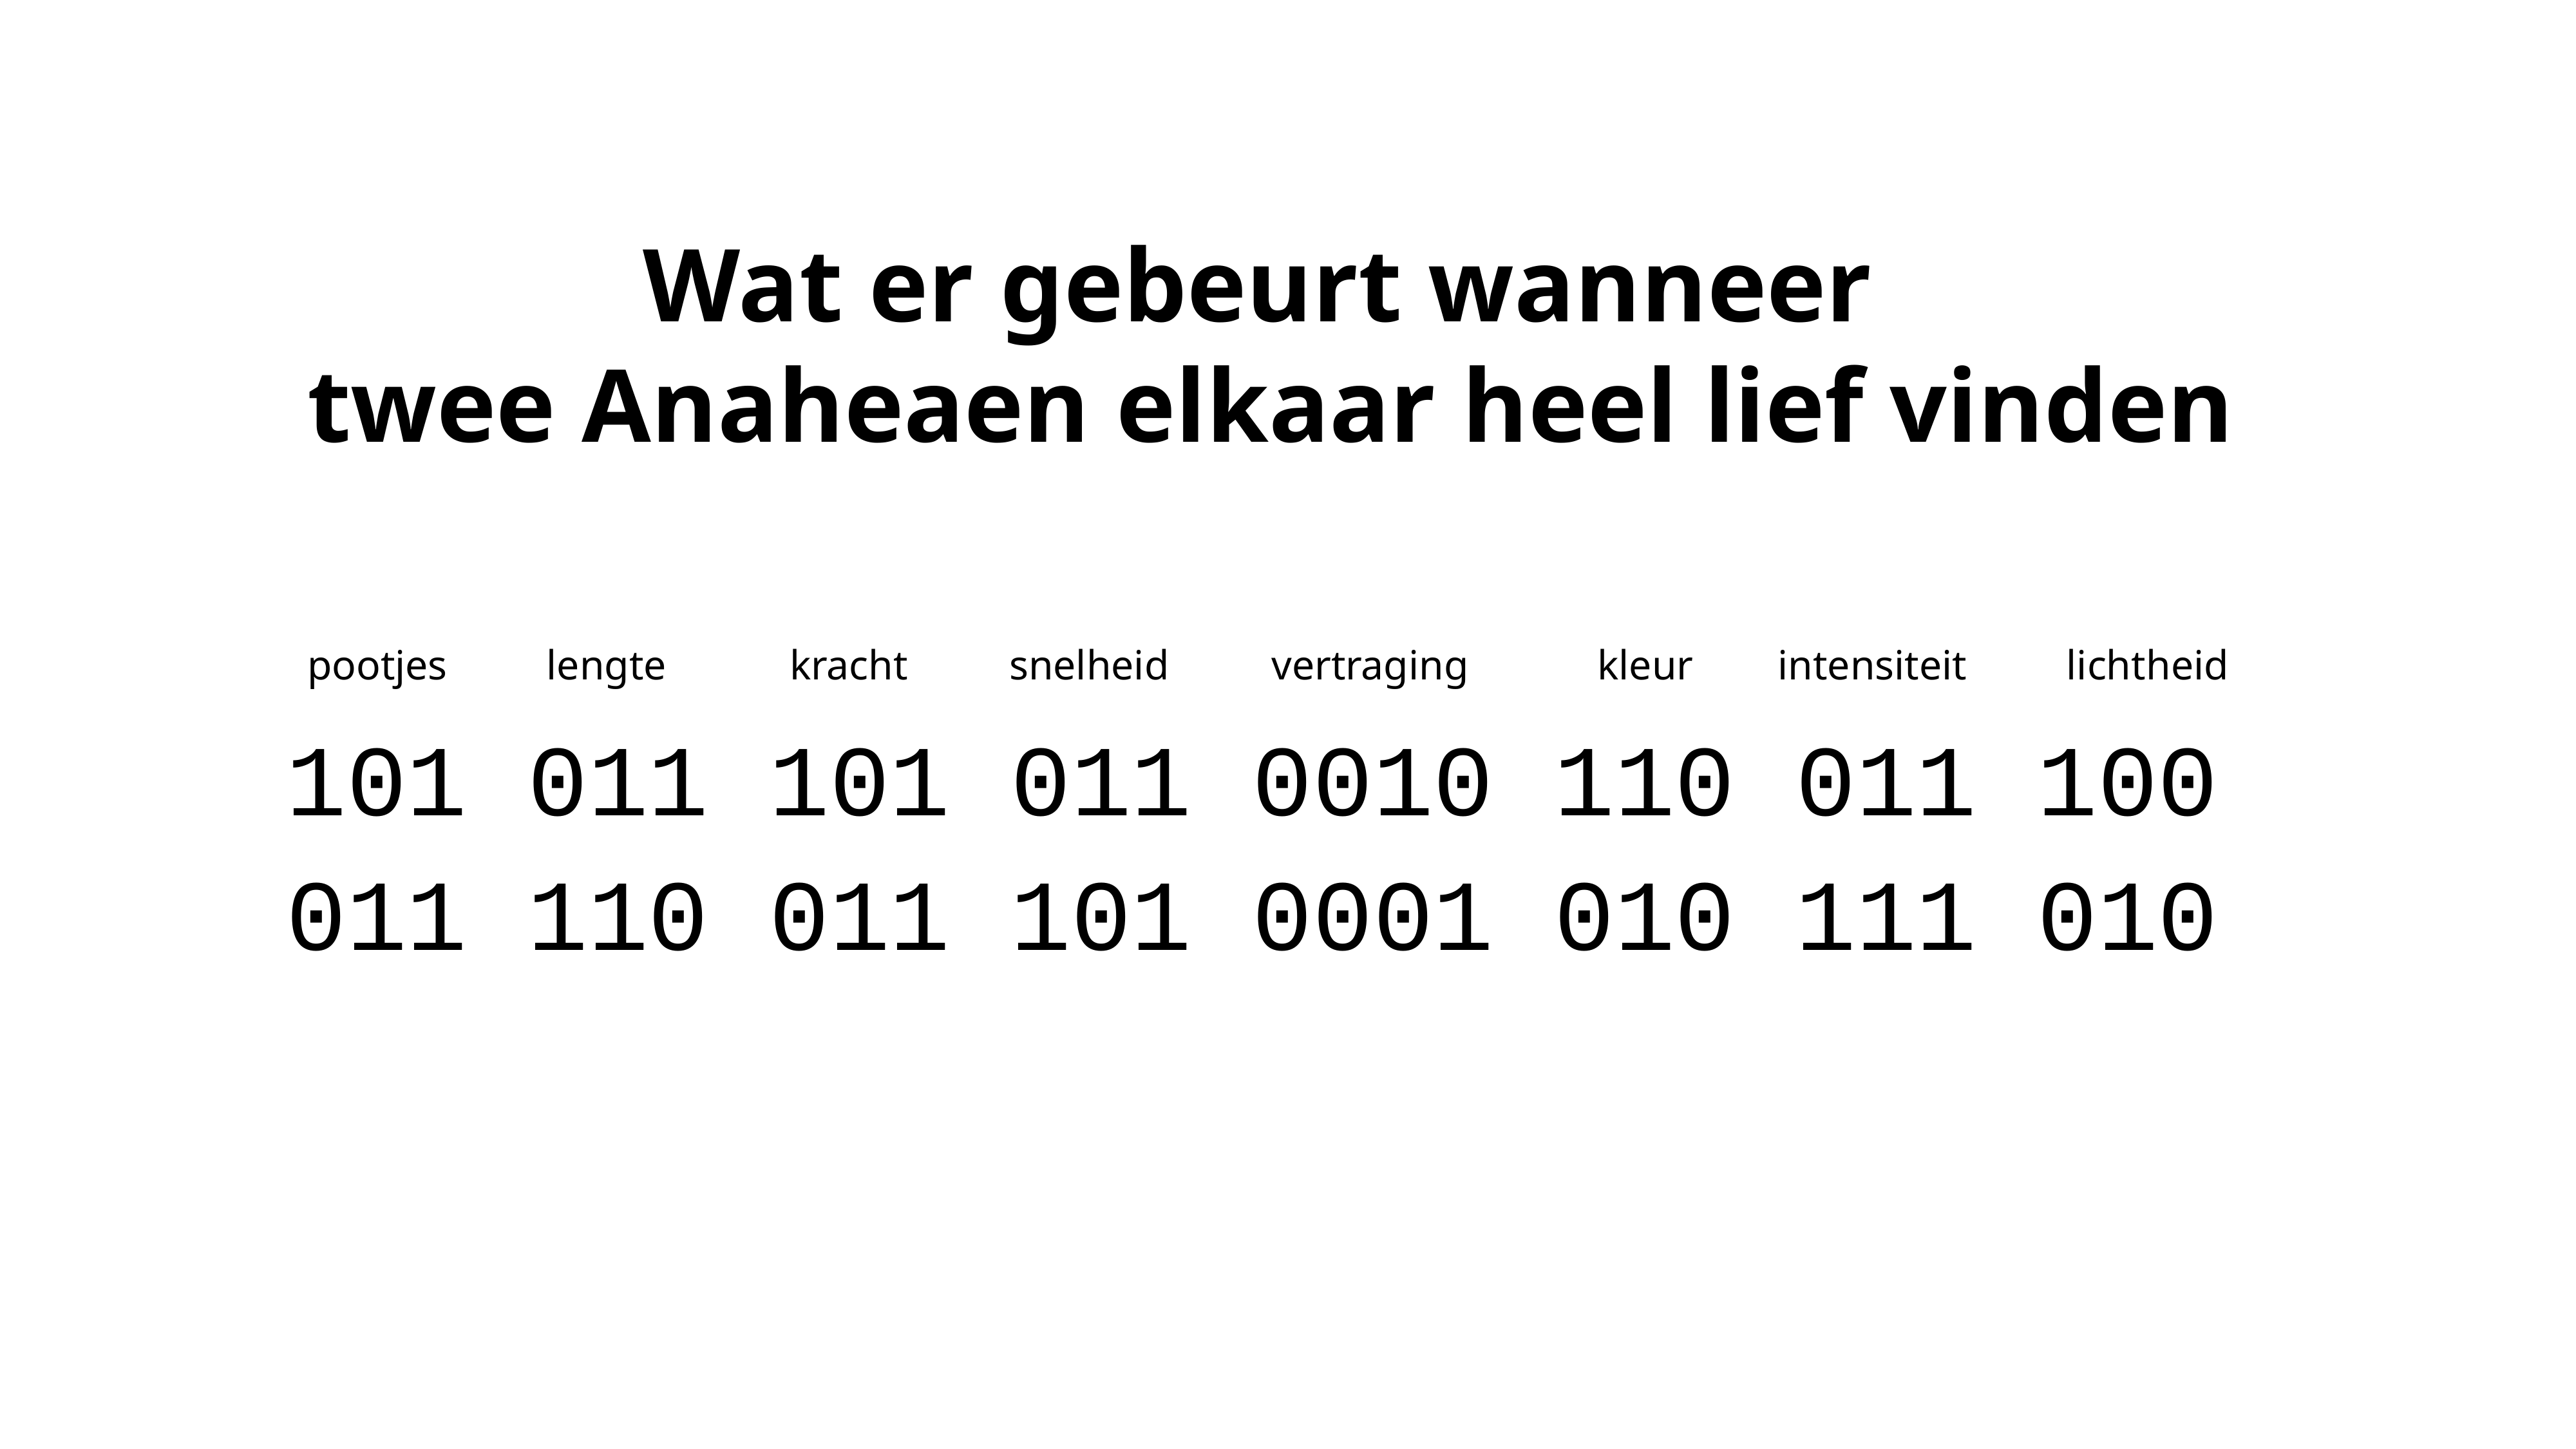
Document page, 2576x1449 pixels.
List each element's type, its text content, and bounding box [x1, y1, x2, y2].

text_box snelheid [1003, 634, 1175, 693]
text_box Wat er gebeurt wanneer twee Anaheaen elkaar heel lief vinden [301, 215, 2240, 468]
text_box kracht [784, 634, 914, 693]
text_box intensiteit [1772, 634, 1973, 693]
text_box lengte [541, 634, 672, 693]
text_box 011 110 011 101 0001 010 111 010 [280, 844, 2224, 976]
text_box 101 011 101 011 0010 110 011 100 [280, 710, 2224, 842]
text_box vertraging [1265, 634, 1475, 693]
text_box lichtheid [2061, 634, 2235, 693]
text_box pootjes [301, 634, 453, 693]
text_box kleur [1591, 634, 1700, 693]
